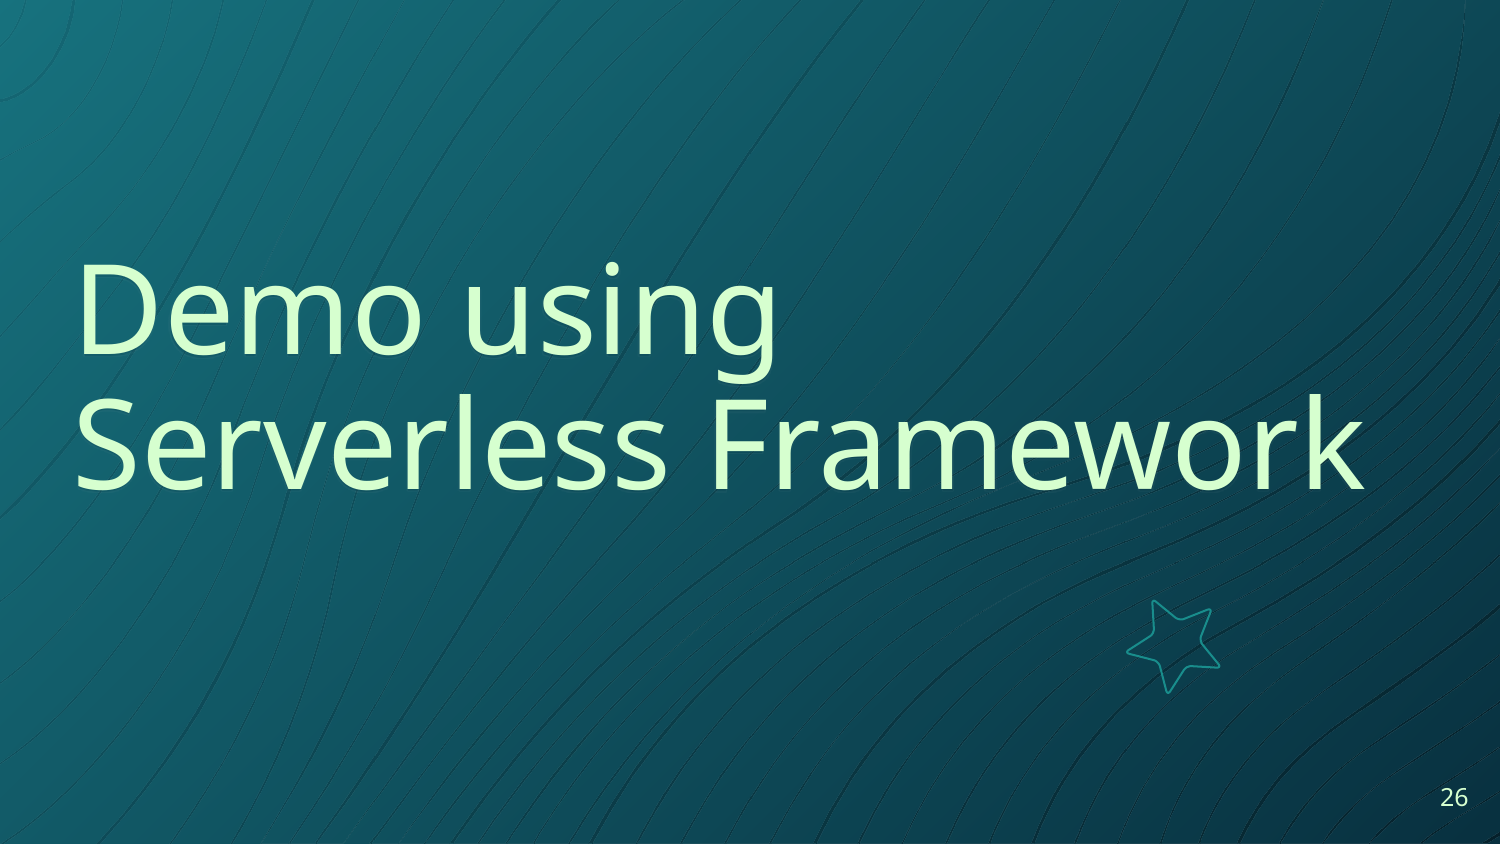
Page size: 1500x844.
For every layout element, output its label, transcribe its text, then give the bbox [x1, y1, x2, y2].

title Demo using Serverless Framework [72, 326, 1374, 517]
slide_number ‹#› [1378, 766, 1469, 832]
